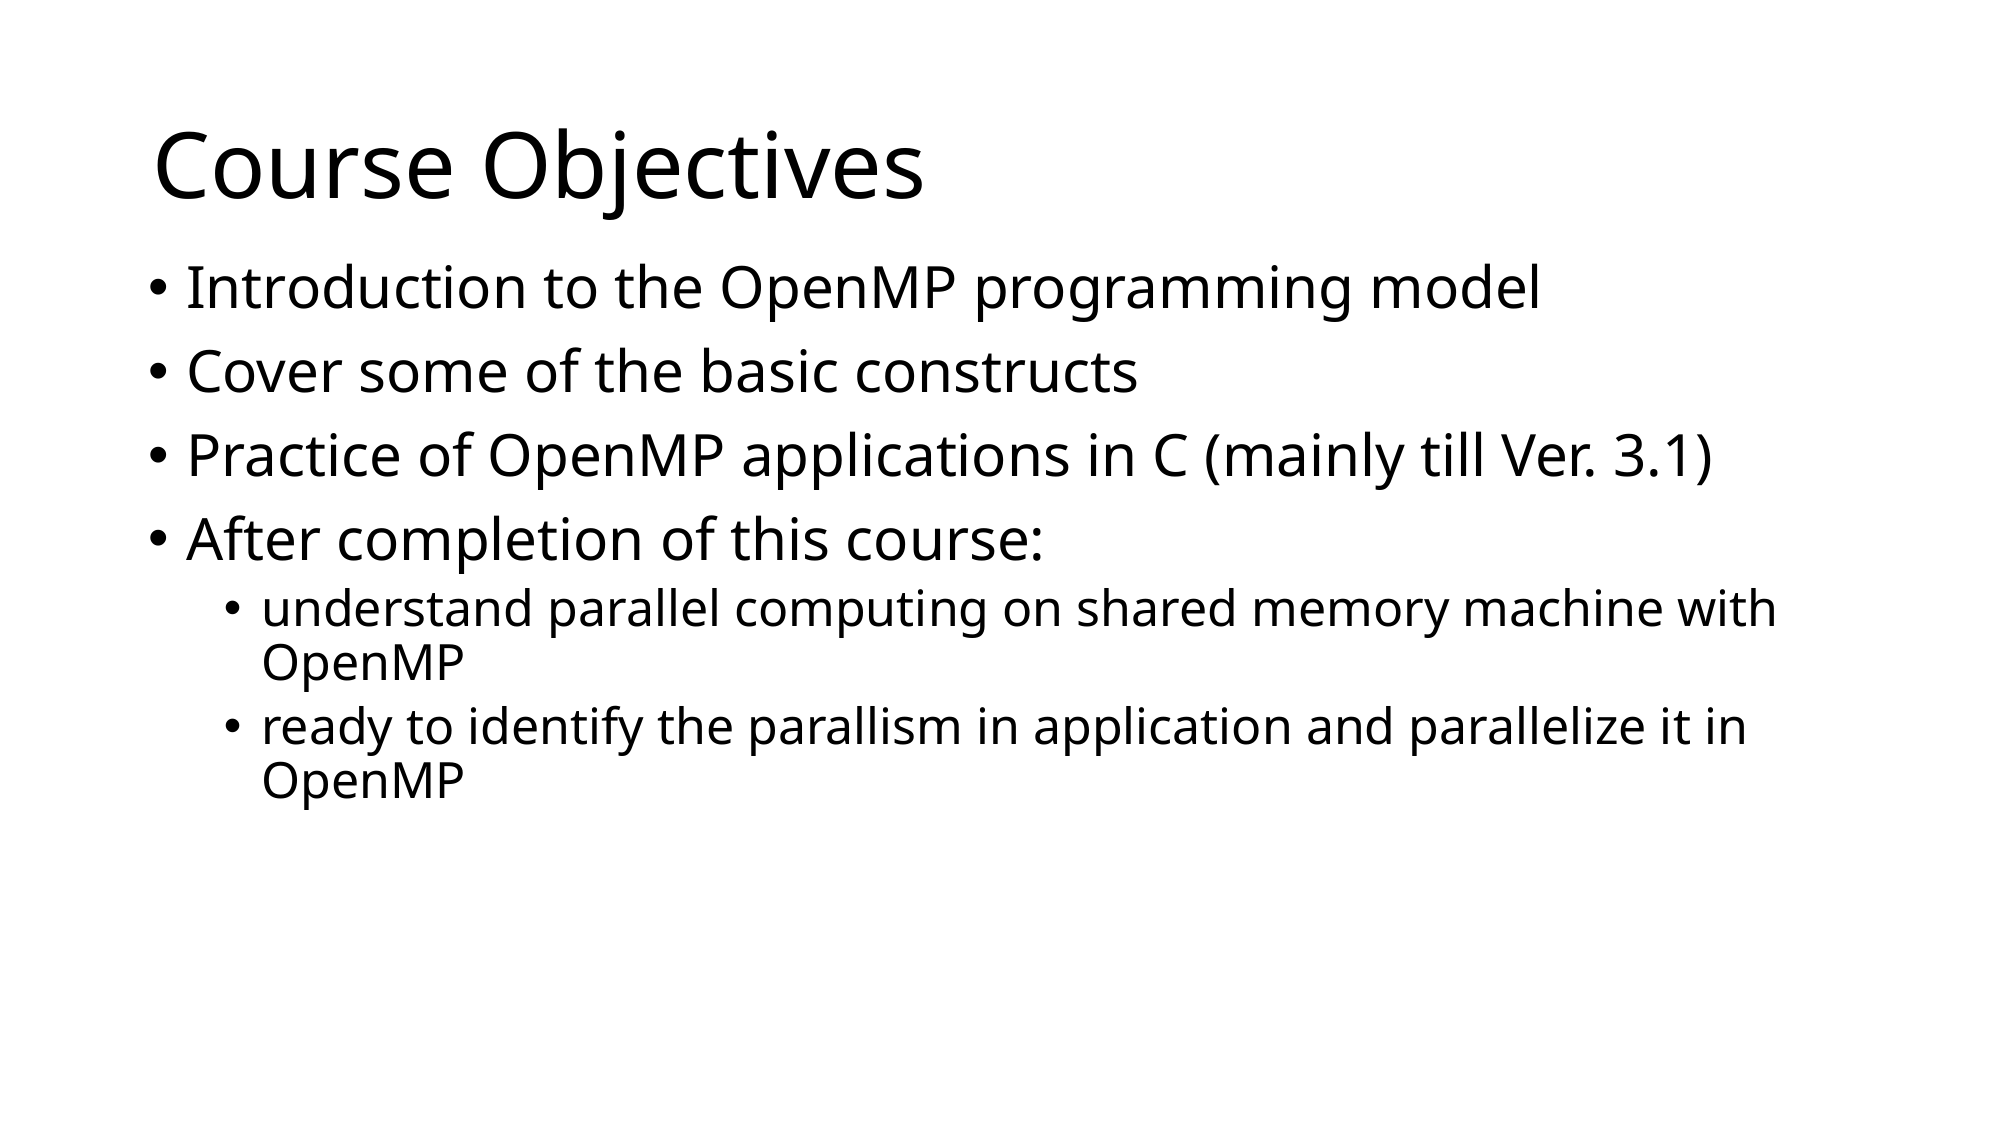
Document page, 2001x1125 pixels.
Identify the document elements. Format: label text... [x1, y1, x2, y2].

list Introduction to the OpenMP programming model Cover some of the basic constructs Practice of OpenMP applications in C (mainly till Ver. 3.1) After completion of this course: understand parallel computing on shared memory machine with OpenMP ready to identify the parallism in application and parallelize it in OpenMP [133, 251, 1900, 1005]
title Course Objectives [137, 59, 1863, 278]
